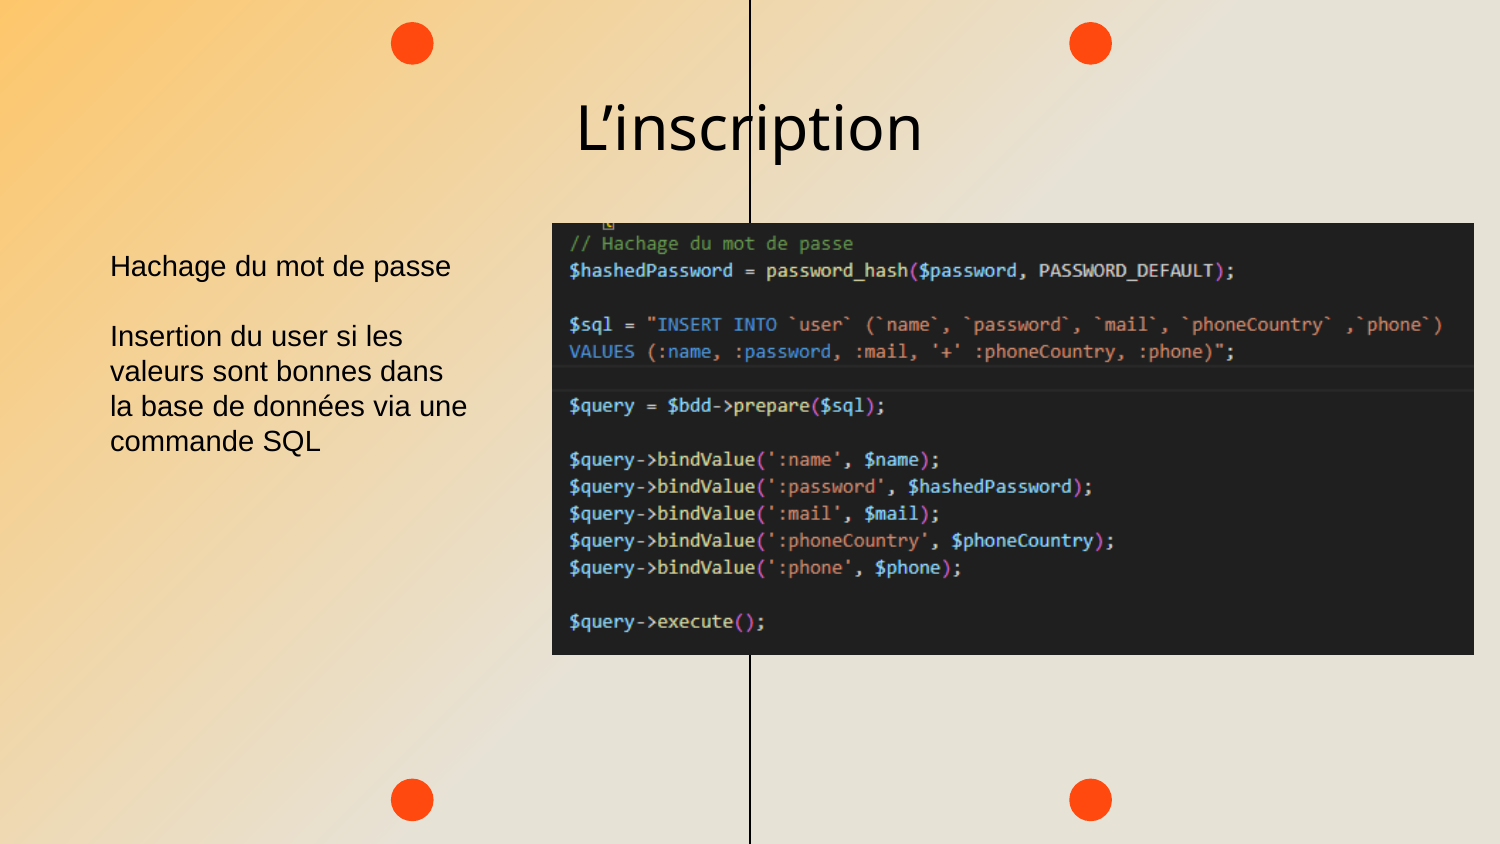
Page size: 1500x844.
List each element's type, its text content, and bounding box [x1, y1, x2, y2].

text_box Hachage du mot de passe Insertion du user si les valeurs sont bonnes dans la base de données via une commande SQL [95, 240, 488, 708]
title L’inscription [118, 72, 1382, 167]
picture [552, 223, 1474, 655]
